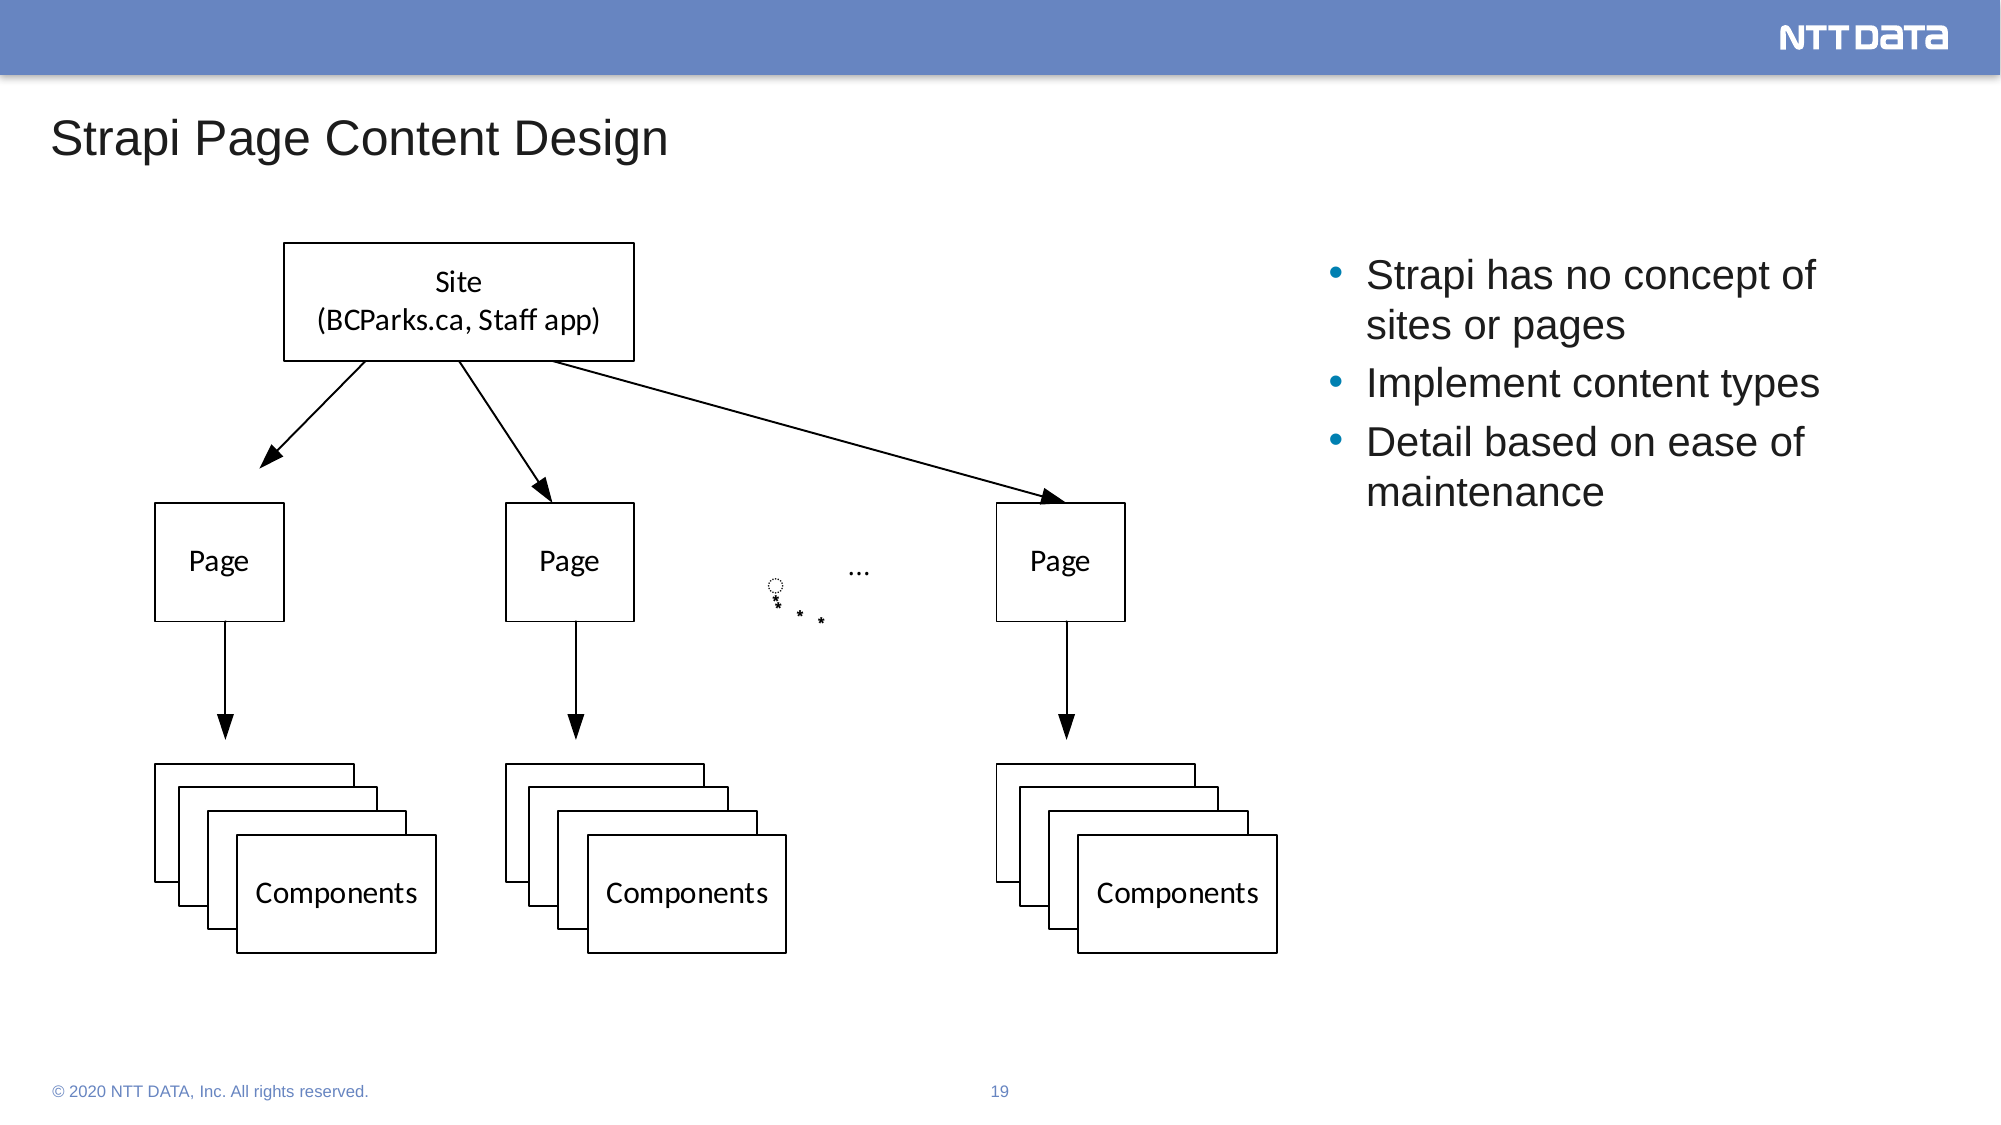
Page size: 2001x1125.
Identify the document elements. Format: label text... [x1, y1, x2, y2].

list Strapi has no concept of sites or pages Implement content types Detail based on ease of maintenance [1328, 240, 1891, 760]
slide_number 19 [945, 1075, 1055, 1106]
footer © 2020 NTT DATA, Inc. All rights reserved. [37, 1075, 398, 1106]
picture [151, 238, 1280, 956]
title Strapi Page Content Design [50, 104, 1950, 196]
